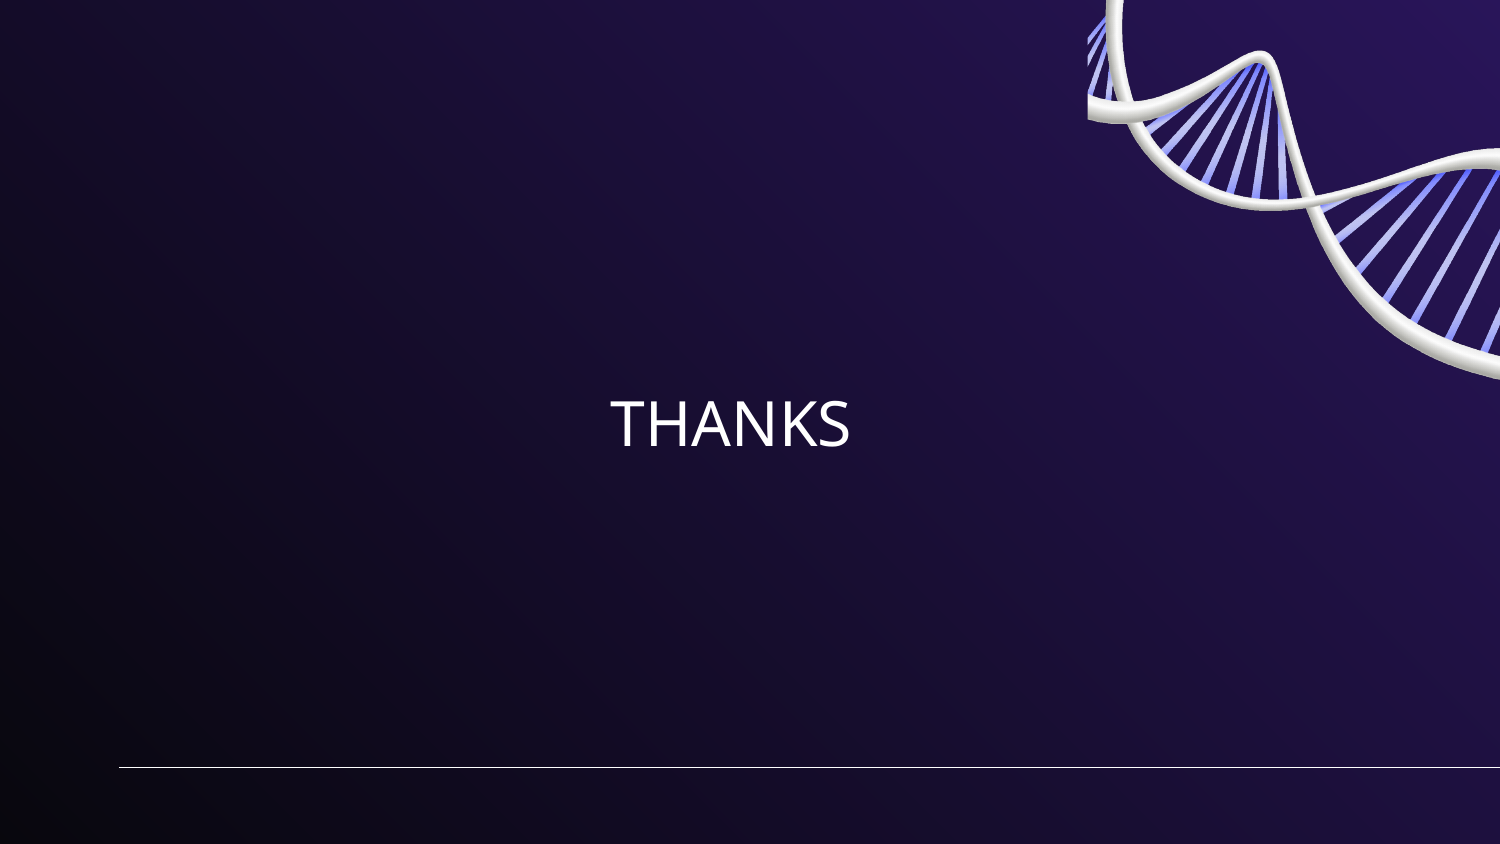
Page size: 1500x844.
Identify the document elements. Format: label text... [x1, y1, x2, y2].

text_box THANKS [595, 327, 1242, 516]
picture [1063, 0, 1500, 460]
